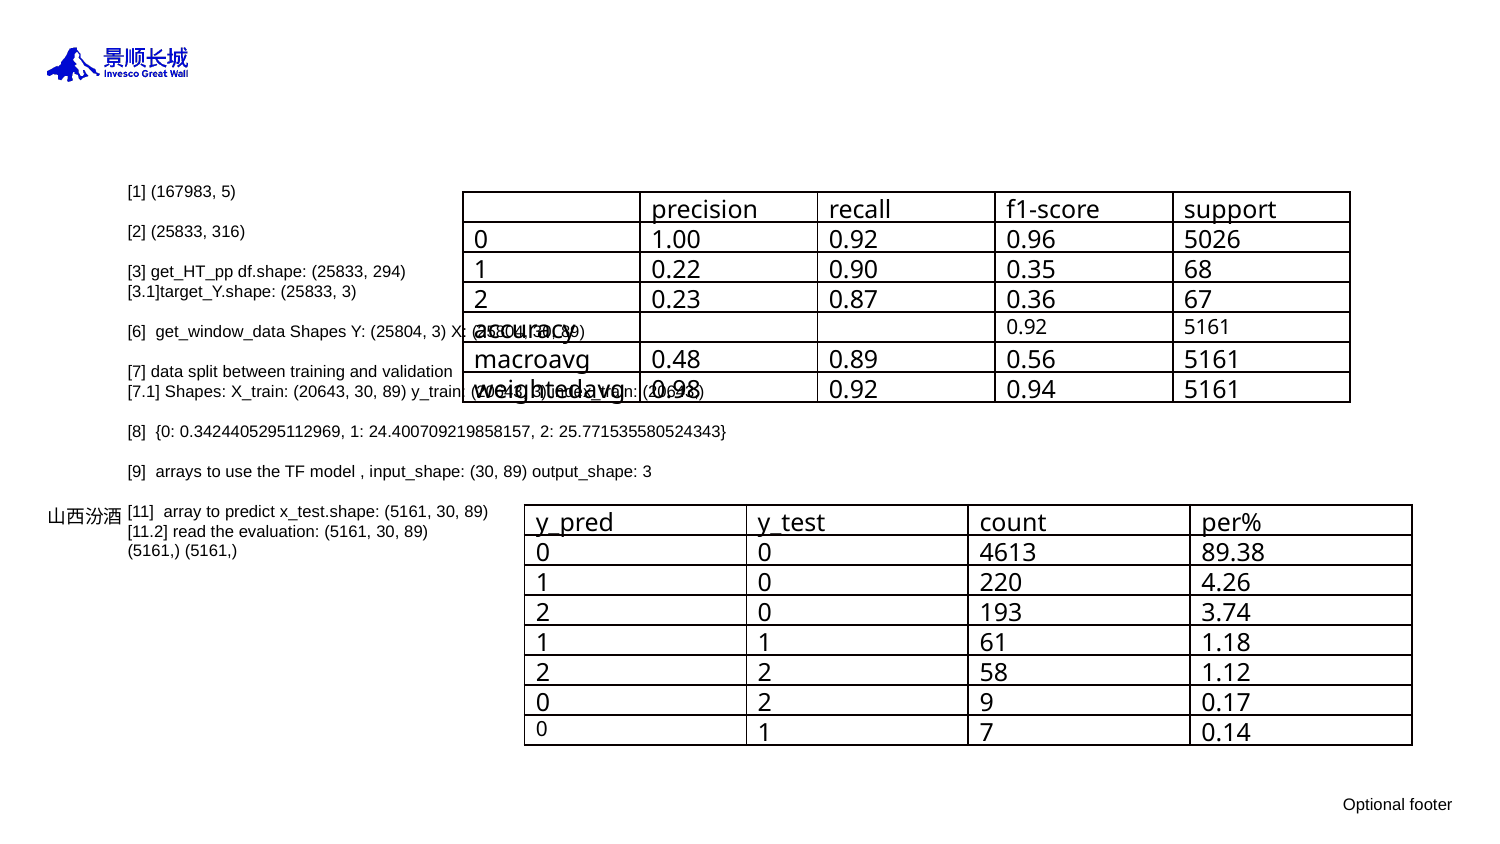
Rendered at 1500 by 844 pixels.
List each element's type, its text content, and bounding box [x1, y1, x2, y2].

table_cell 193 [969, 596, 1189, 624]
table_cell 0.23 [641, 283, 817, 311]
table_cell 5161 [1174, 343, 1349, 371]
list 山西汾酒 [47, 504, 365, 612]
table_cell 5026 [1174, 223, 1349, 251]
table_cell 0 [747, 596, 967, 624]
table_cell 0 [525, 686, 746, 714]
table_header precision [641, 193, 817, 221]
table_cell 220 [969, 566, 1189, 594]
table_cell 2 [464, 283, 639, 311]
table_cell 0 [747, 536, 967, 564]
table_cell accuracy [464, 313, 639, 341]
table_cell 4.26 [1191, 566, 1411, 594]
table_cell 1.00 [641, 223, 817, 251]
table_cell 0.92 [996, 313, 1172, 341]
table_cell 1.12 [1191, 656, 1411, 684]
table_cell 0.89 [818, 343, 994, 371]
table_cell 2 [747, 686, 967, 714]
table_header y_pred [525, 506, 746, 534]
table_cell 4613 [969, 536, 1189, 564]
table_cell 58 [969, 656, 1189, 684]
table_cell 0.87 [818, 283, 994, 311]
table_cell weightedavg [464, 373, 639, 401]
table_cell 0.36 [996, 283, 1172, 311]
table_header y_test [747, 506, 967, 534]
table_cell 9 [969, 686, 1189, 714]
table_cell 3.74 [1191, 596, 1411, 624]
table_cell 1 [747, 716, 967, 744]
table_header support [1174, 193, 1349, 221]
table_cell 0.17 [1191, 686, 1411, 714]
table_cell 68 [1174, 253, 1349, 281]
table_cell 5161 [1174, 373, 1349, 401]
table_cell 1.18 [1191, 626, 1411, 654]
table_cell 1 [525, 626, 746, 654]
table_cell 67 [1174, 283, 1349, 311]
table_cell macroavg [464, 343, 639, 371]
table_cell 0.94 [996, 373, 1172, 401]
table_cell 0 [464, 223, 639, 251]
table_cell 0.35 [996, 253, 1172, 281]
table_cell 0.48 [641, 343, 817, 371]
table_cell 0 [747, 566, 967, 594]
table_header per% [1191, 506, 1411, 534]
table_cell 1 [464, 253, 639, 281]
table_cell 1 [525, 566, 746, 594]
table_cell 0.92 [818, 223, 994, 251]
table_cell 61 [969, 626, 1189, 654]
table_cell [641, 313, 817, 341]
table_cell 0.92 [818, 373, 994, 401]
picture [47, 47, 188, 82]
table_cell [818, 313, 994, 341]
footer Optional footer [484, 792, 1453, 815]
table_cell 0.56 [996, 343, 1172, 371]
table_cell 0.22 [641, 253, 817, 281]
table_cell 2 [747, 656, 967, 684]
table_cell 2 [525, 656, 746, 684]
text_box [1] (167983, 5) [2] (25833, 316) [3] get_HT_pp df.shape: (25833, 294) [3.1]target_Y.shape: (25833, 3) [6] get_window_data Shapes Y: (25804, 3) X: (25804, 30, 89) [7] data split between training and validation [7.1] Shapes: X_train: (20643, 30, 89) y_train: (20643, 3) index_train: (20643,) [8] {0: 0.3424405295112969, 1: 24.400709219858157, 2: 25.771535580524343} [9] arrays to use the TF model , input_shape: (30, 89) output_shape: 3 [11] array to predict x_test.shape: (5161, 30, 89) [11.2] read the evaluation: (5161, 30, 89) (5161,) (5161,) [127, 181, 728, 561]
table_cell 1 [747, 626, 967, 654]
table_cell 2 [525, 596, 746, 624]
table_cell 0.14 [1191, 716, 1411, 744]
table_header f1-score [996, 193, 1172, 221]
table_cell 7 [969, 716, 1189, 744]
table_cell 5161 [1174, 313, 1349, 341]
table_header count [969, 506, 1189, 534]
table_header recall [818, 193, 994, 221]
table_cell 89.38 [1191, 536, 1411, 564]
table_cell 0.96 [996, 223, 1172, 251]
table_header [464, 193, 639, 221]
table_cell 0.98 [641, 373, 817, 401]
table_cell 0 [525, 536, 746, 564]
table_cell 0 [525, 716, 746, 744]
table_cell 0.90 [818, 253, 994, 281]
